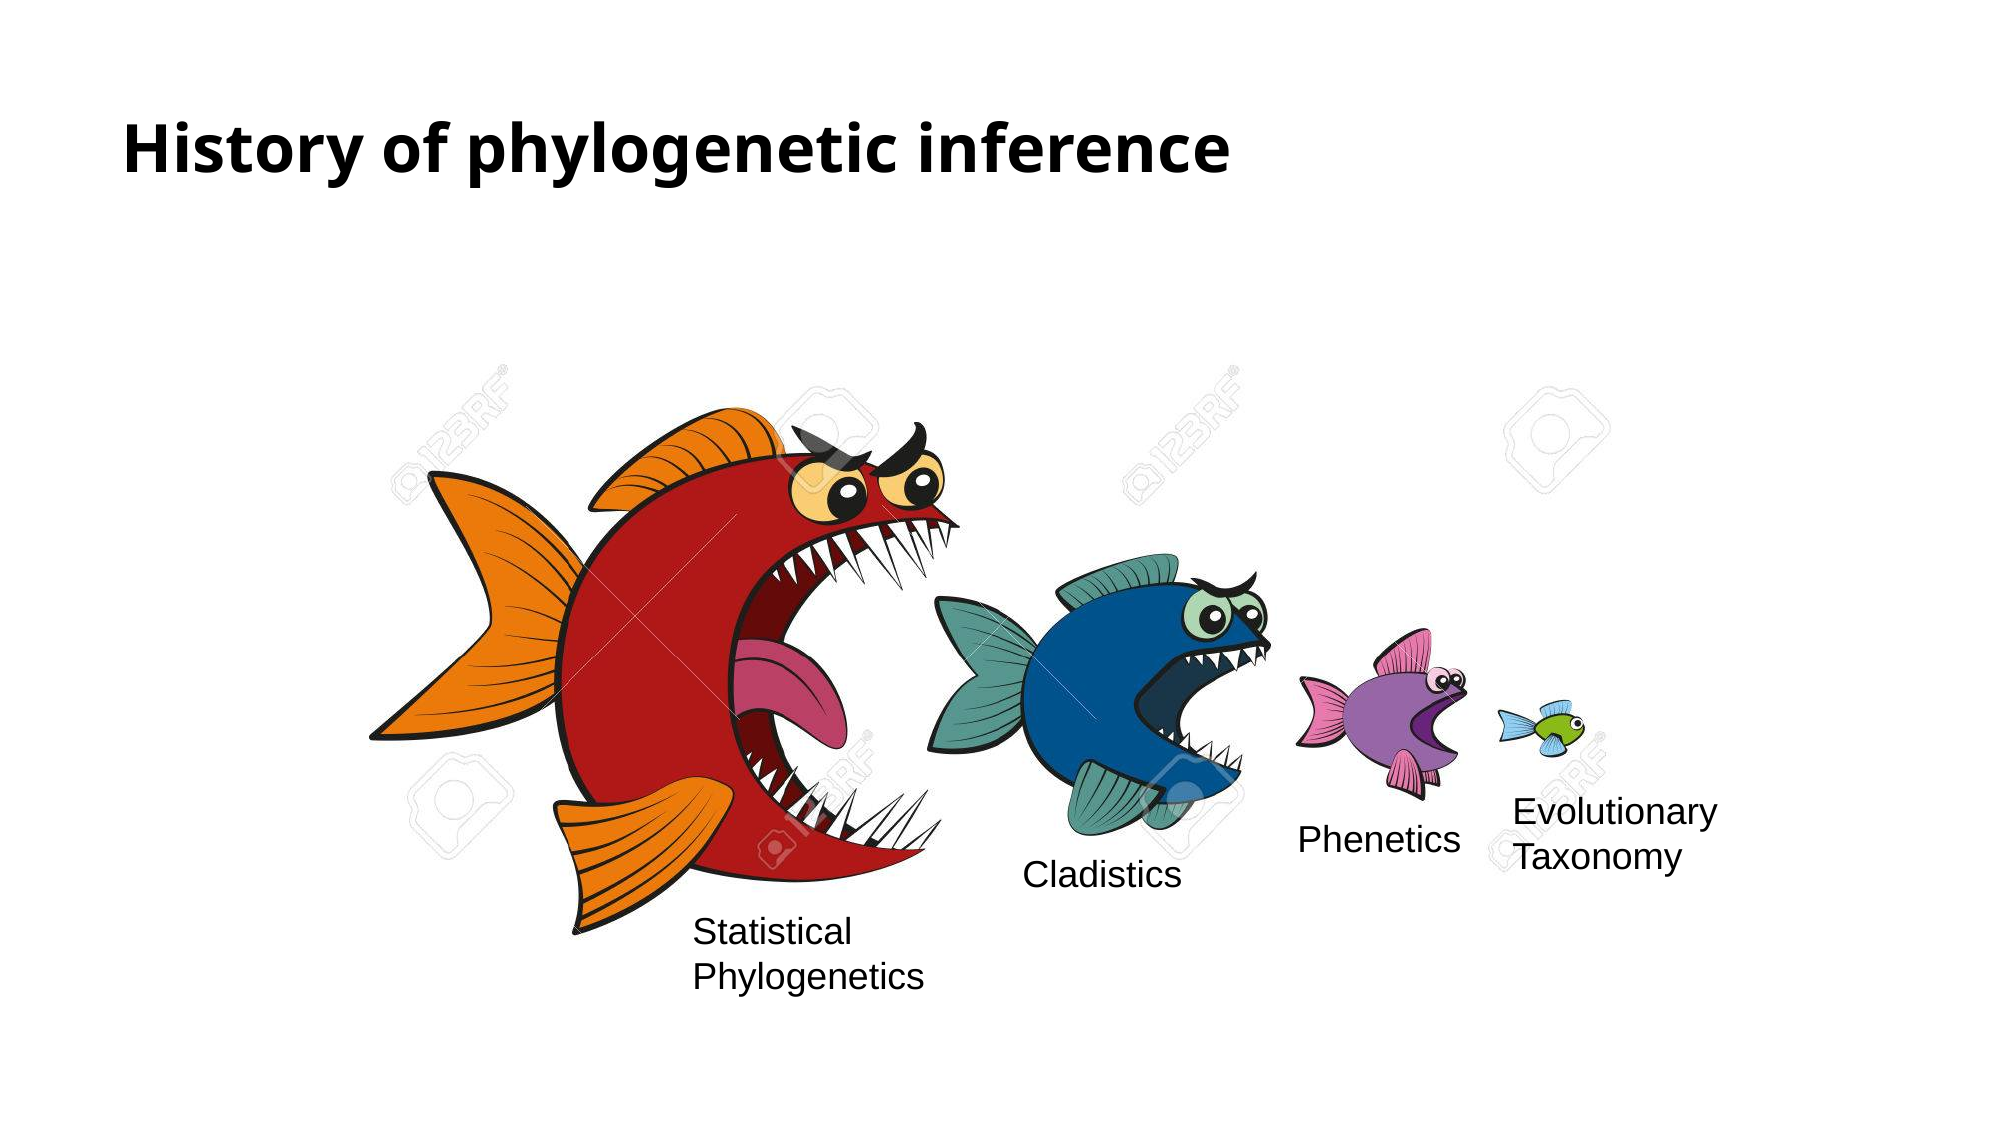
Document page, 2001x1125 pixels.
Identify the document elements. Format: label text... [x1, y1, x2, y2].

text_box Statistical Phylogenetics [677, 980, 1065, 1005]
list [353, 333, 1647, 980]
text_box Evolutionary Taxonomy [1647, 779, 1785, 884]
title History of phylogenetic inference [106, 42, 1832, 260]
